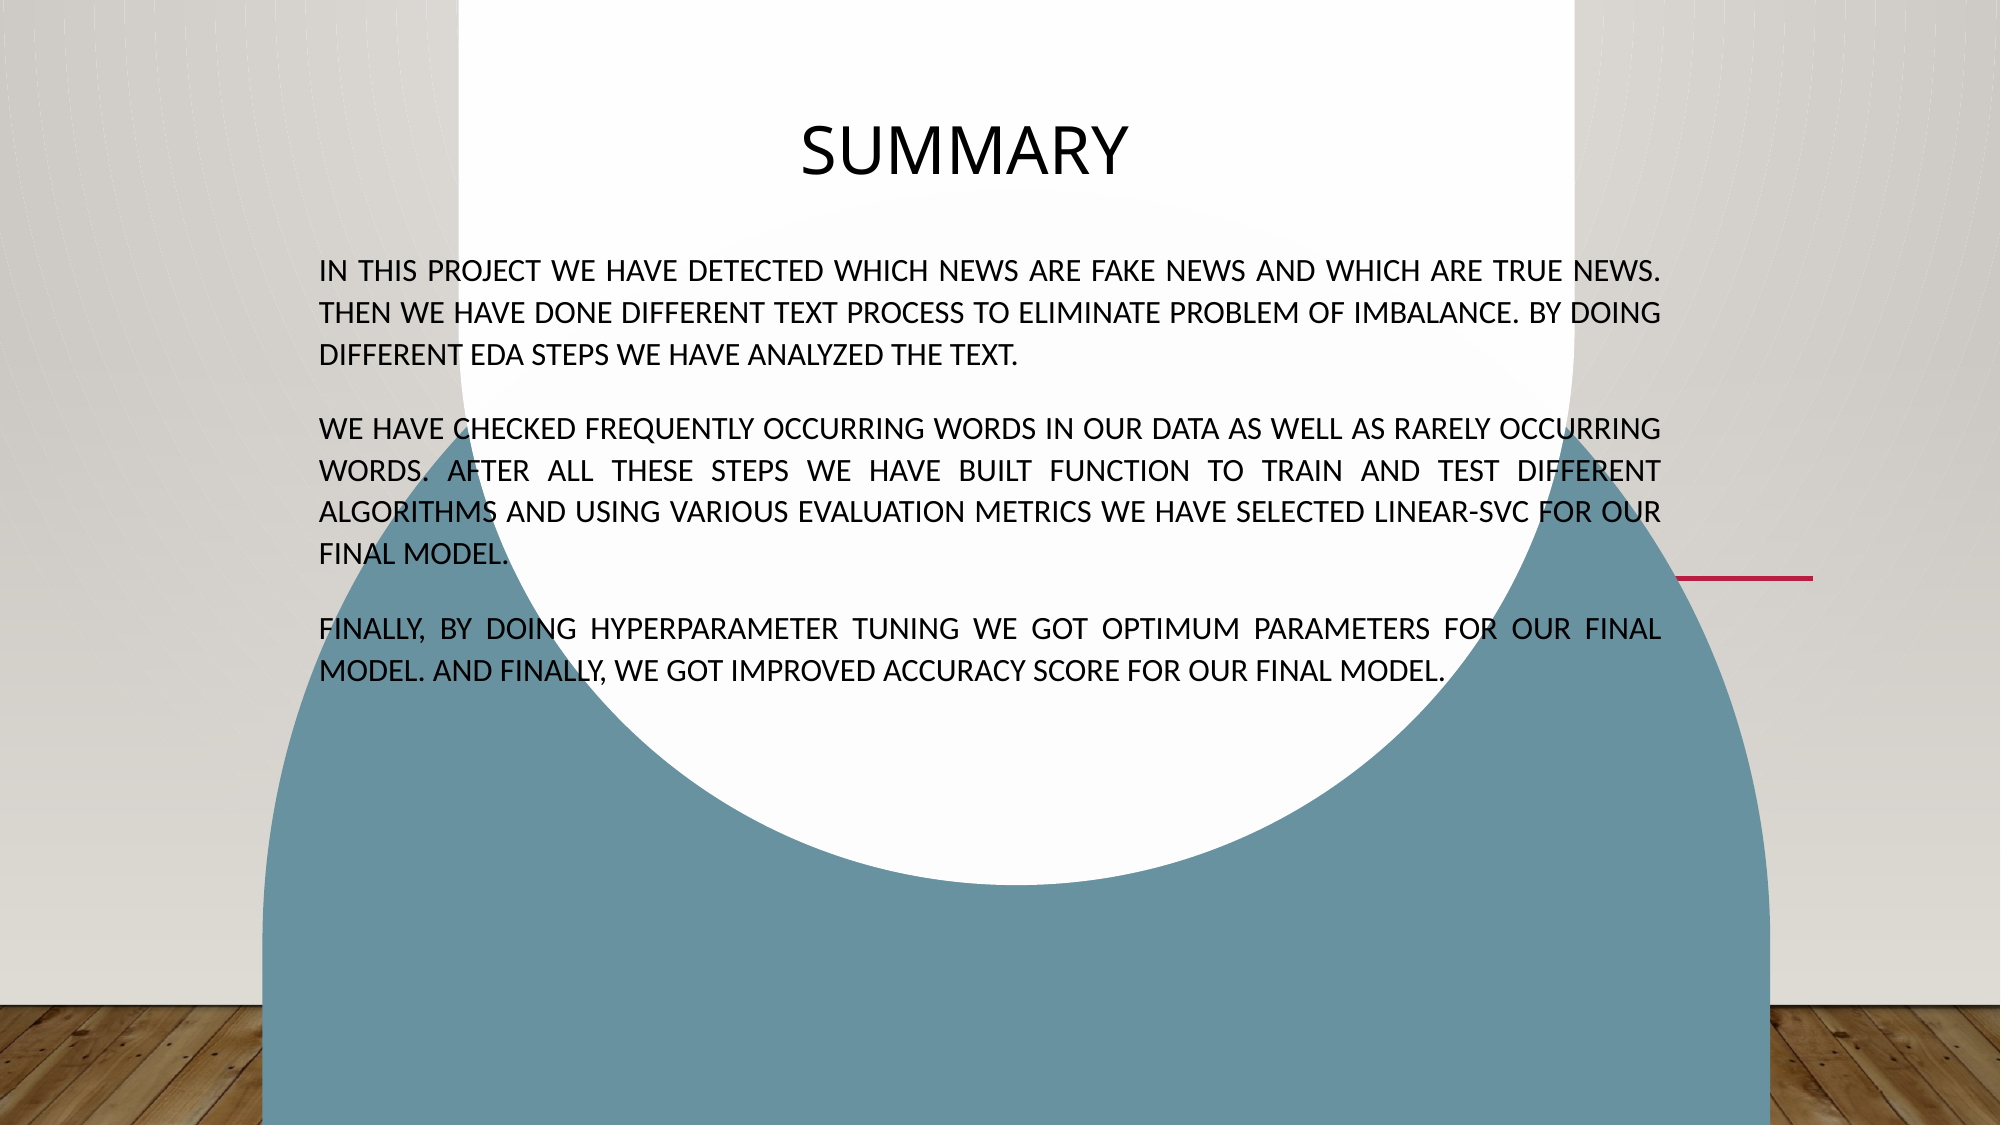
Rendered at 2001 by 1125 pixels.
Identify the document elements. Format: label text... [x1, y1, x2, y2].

picture [1771, 1005, 2000, 1125]
subtitle In this project we have detected which news are fake news and which are true news. Then we have done different text process to eliminate problem of imbalance. By doing different EDA steps we have analyzed the text. We have checked frequently occurring words in our data as well as rarely occurring words. After all these steps we have built function to train and test different algorithms and using various evaluation metrics we have selected Linear-SVC for our final model. Finally, by doing hyperparameter tuning we got optimum parameters for our final model. And finally, we got improved accuracy score for our final model. [268, 230, 1679, 704]
picture [0, 1005, 262, 1125]
title SUMMARY [631, 48, 1316, 190]
